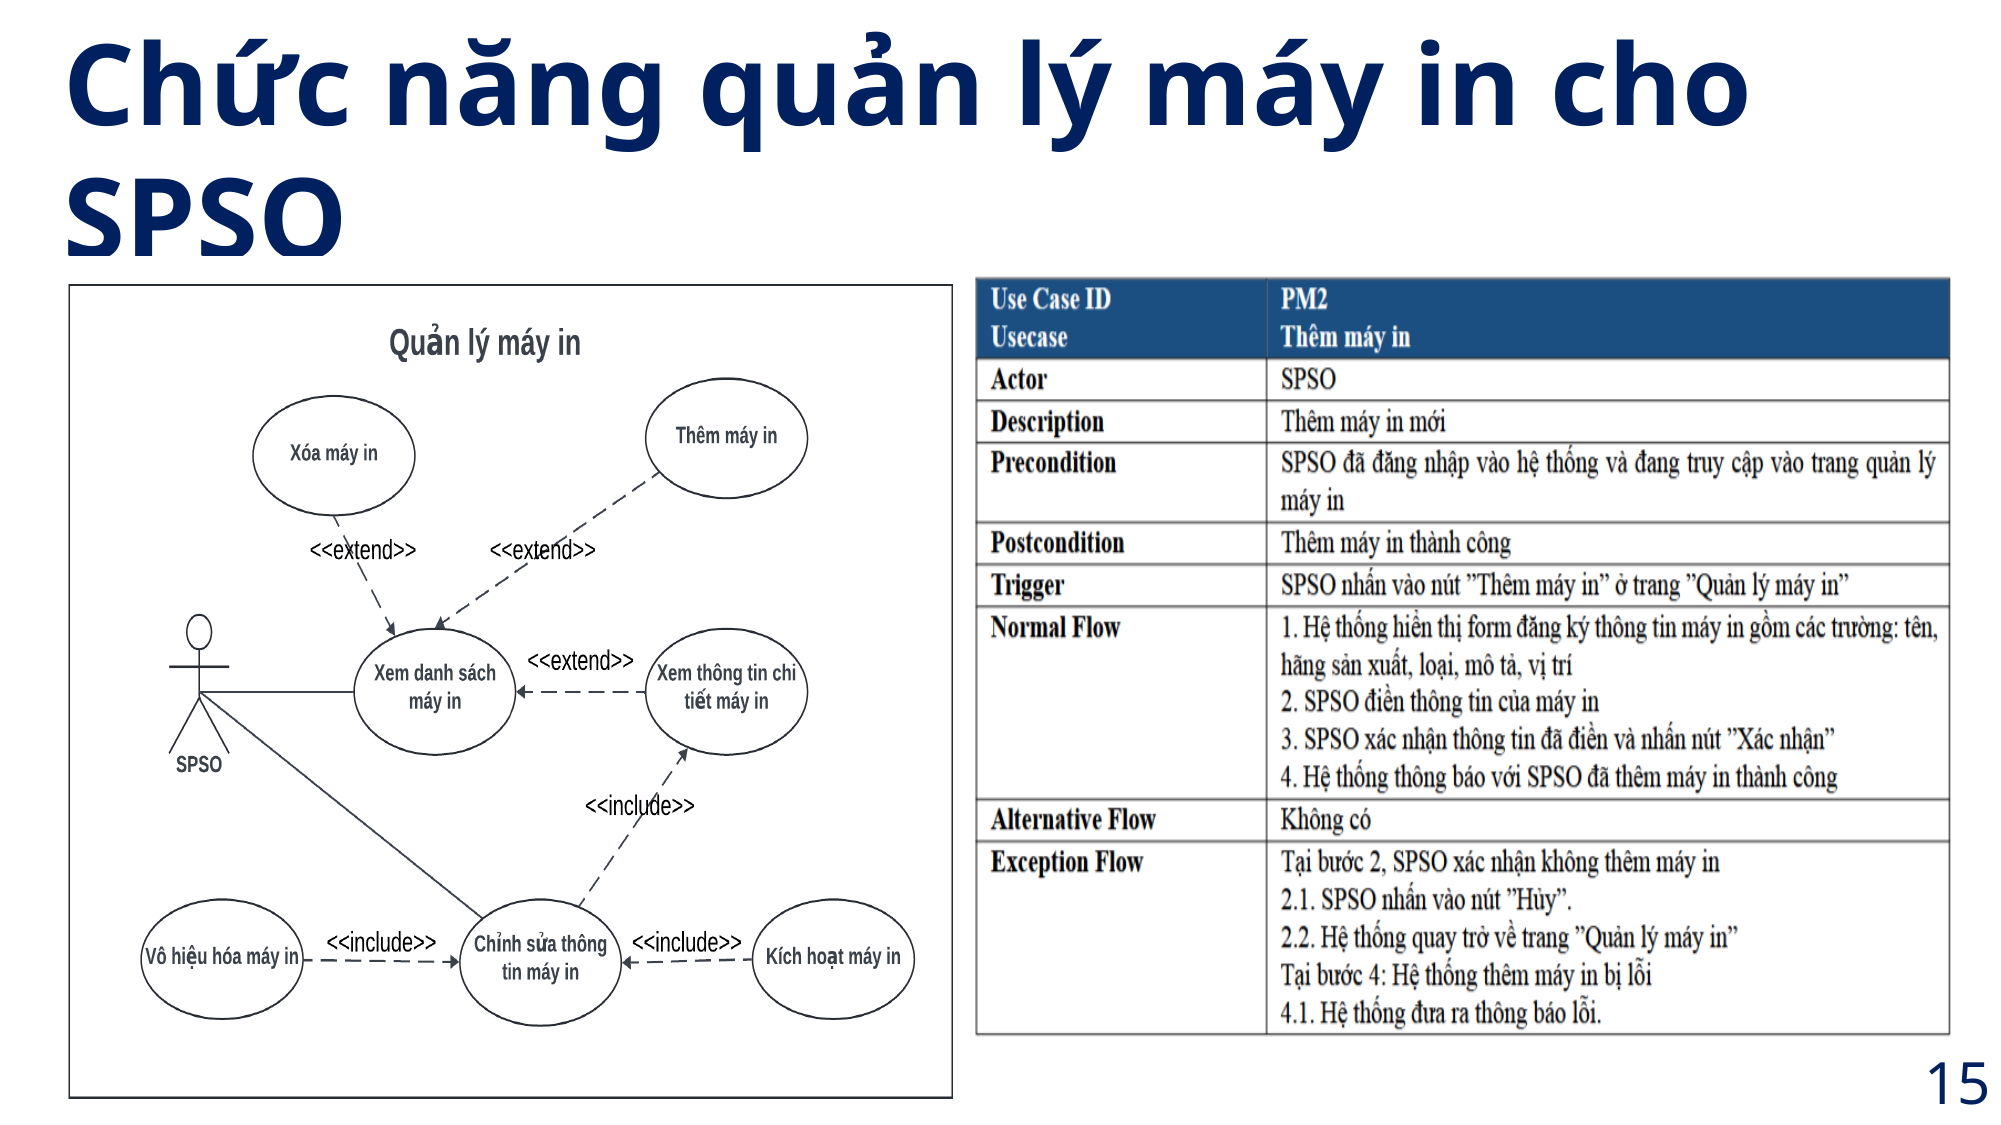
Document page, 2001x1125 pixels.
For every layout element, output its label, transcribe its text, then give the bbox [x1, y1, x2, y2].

text_box 15 [1909, 1039, 2000, 1124]
text_box Chức năng quản lý máy in cho SPSO [63, 18, 2000, 287]
picture [48, 255, 1957, 1125]
